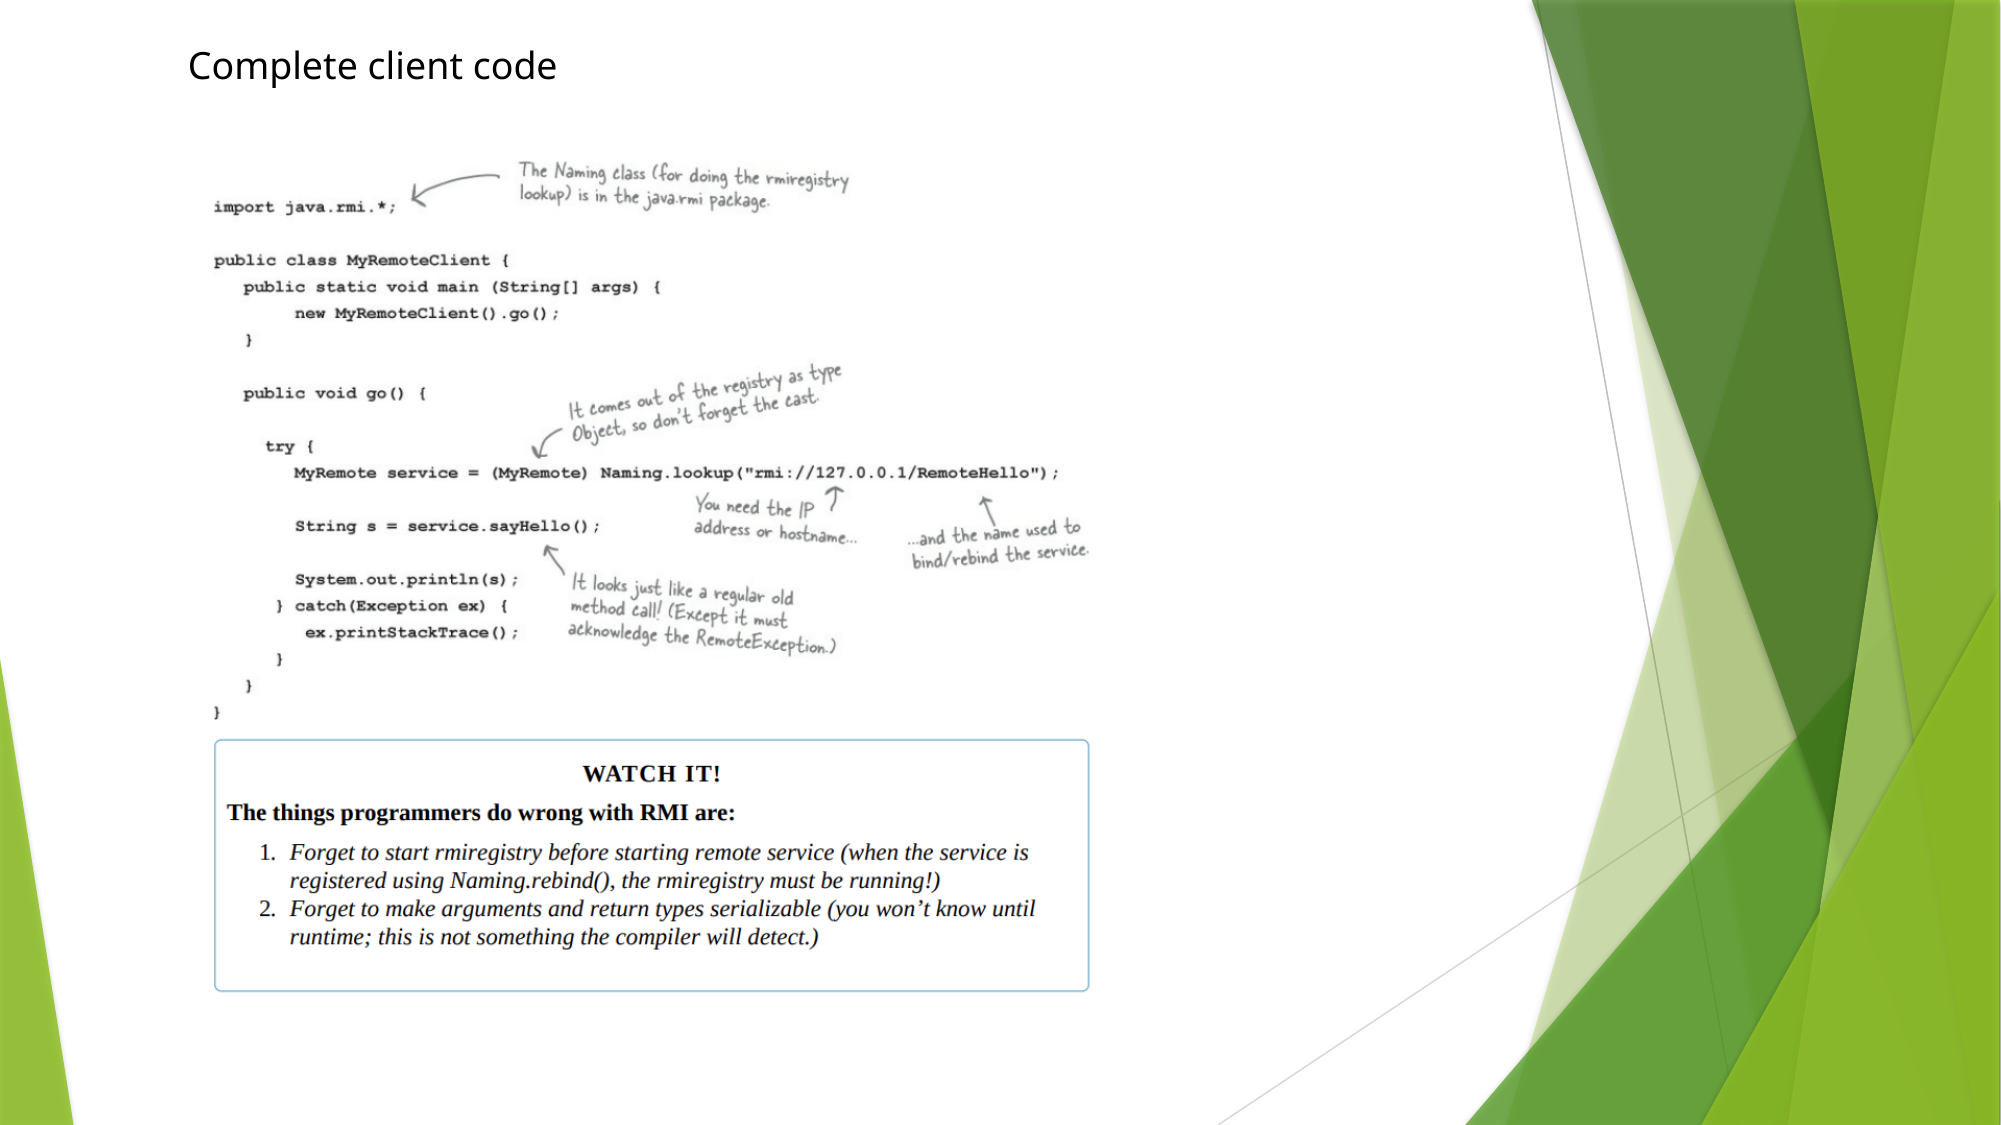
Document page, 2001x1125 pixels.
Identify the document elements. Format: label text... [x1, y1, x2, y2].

text_box Complete client code [173, 34, 620, 95]
picture [184, 149, 1127, 1008]
